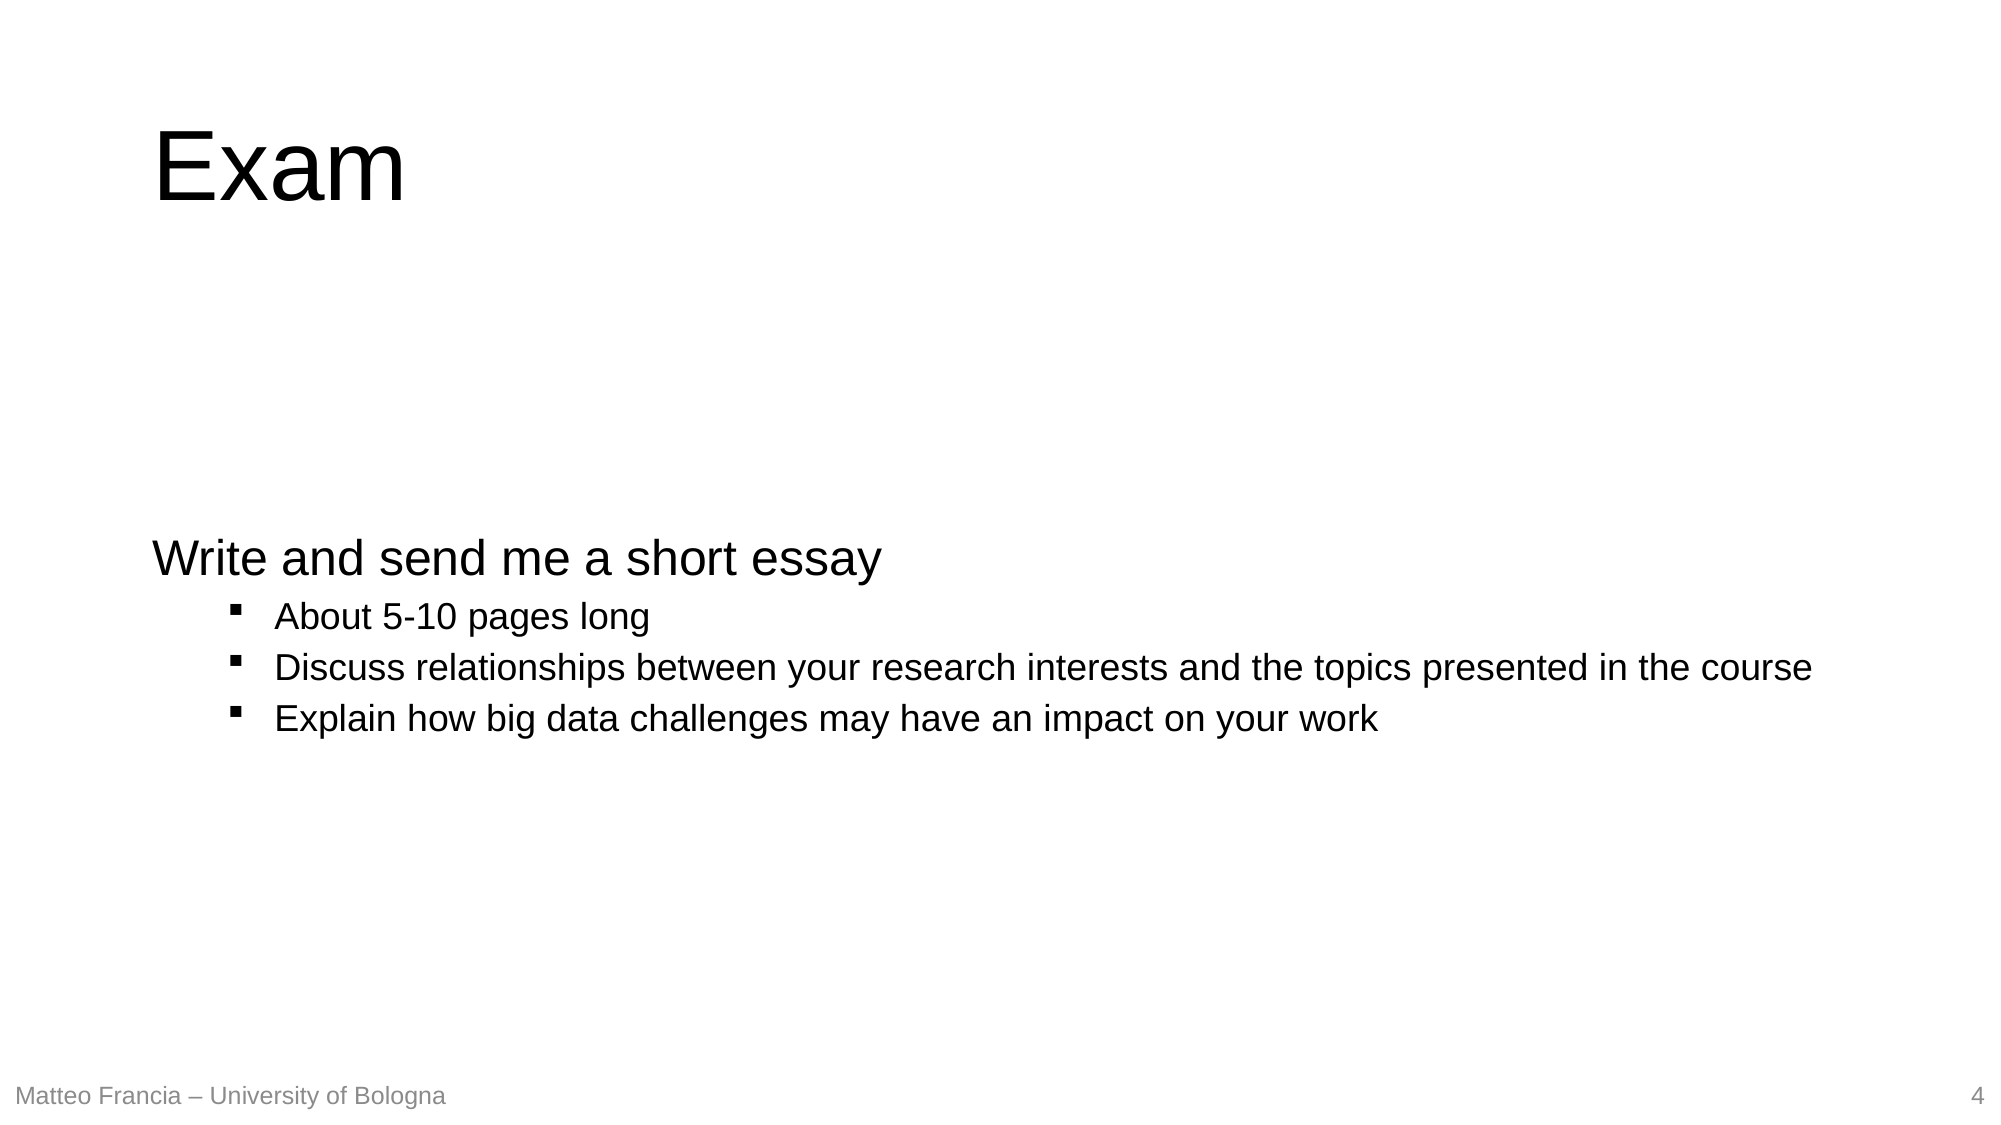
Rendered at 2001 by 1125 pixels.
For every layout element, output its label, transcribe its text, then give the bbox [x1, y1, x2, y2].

list Write and send me a short essay About 5-10 pages long Discuss relationships between your research interests and the topics presented in the course Explain how big data challenges may have an impact on your work [137, 278, 1863, 993]
title Exam [137, 59, 1863, 278]
footer Matteo Francia – University of Bologna [0, 1065, 466, 1125]
slide_number 4 [1550, 1065, 2000, 1125]
